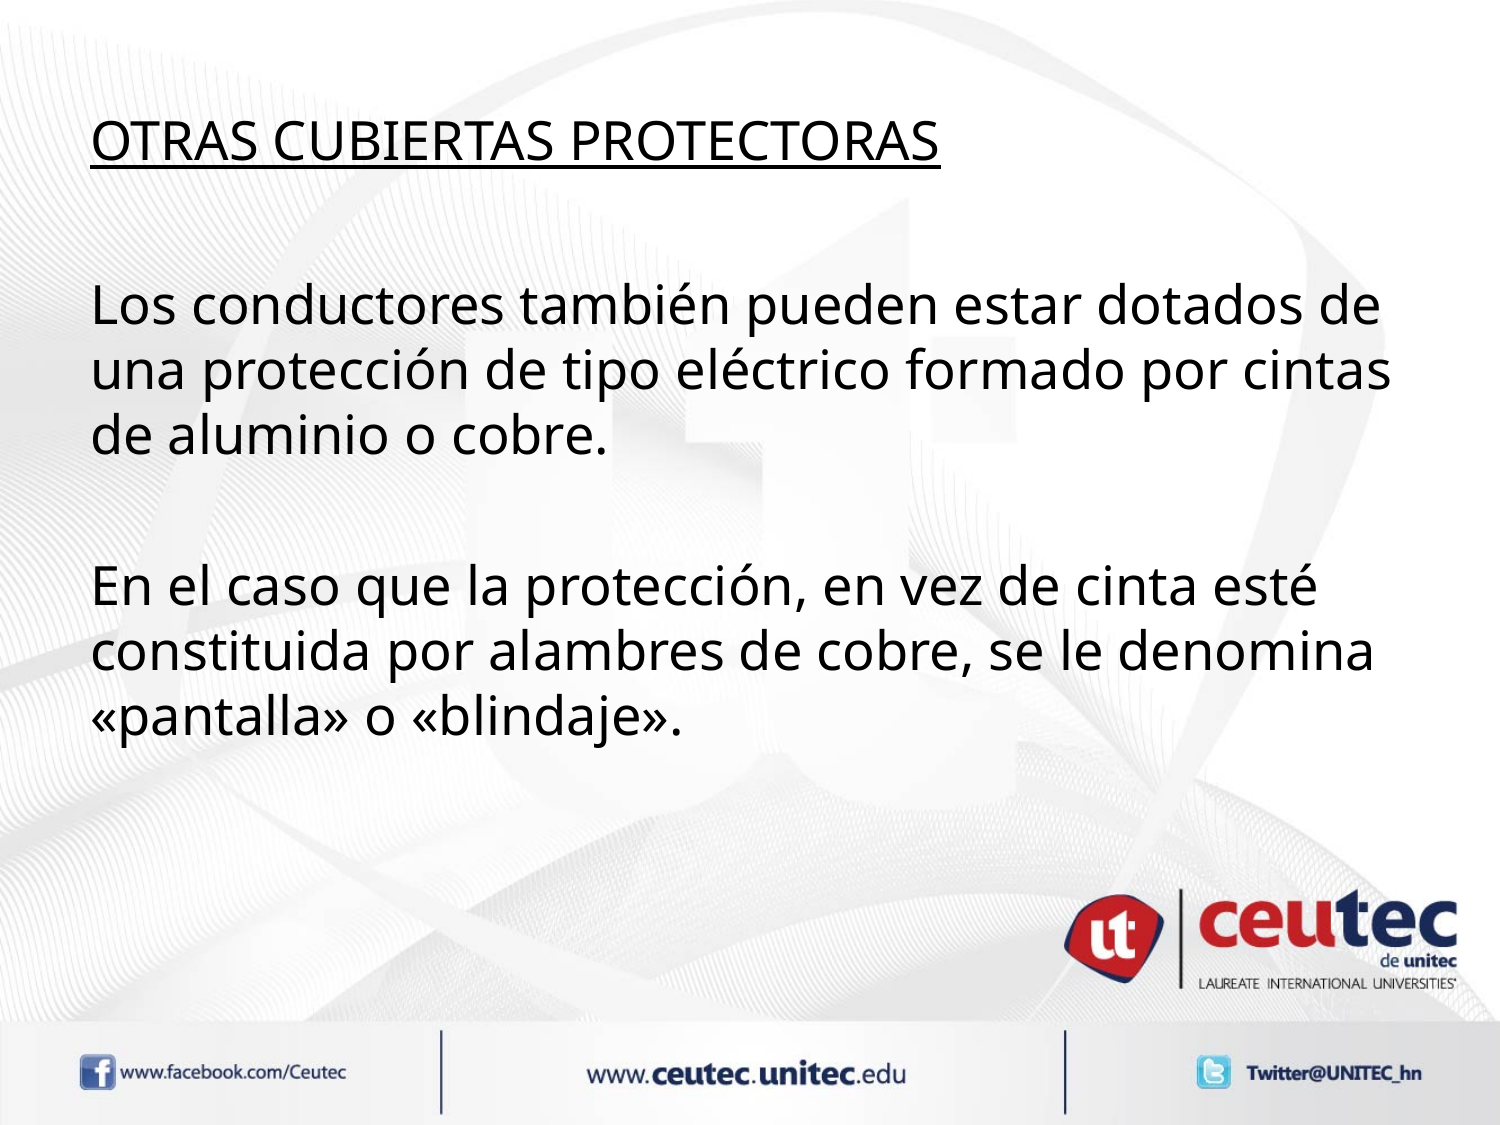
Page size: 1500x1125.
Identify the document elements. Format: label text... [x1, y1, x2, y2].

picture [0, 0, 1500, 1125]
list Los conductores también pueden estar dotados de una protección de tipo eléctrico formado por cintas de aluminio o cobre. En el caso que la protección, en vez de cinta esté constituida por alambres de cobre, se le denomina «pantalla» o «blindaje». [75, 262, 1425, 1005]
title OTRAS CUBIERTAS PROTECTORAS [75, 45, 1425, 233]
